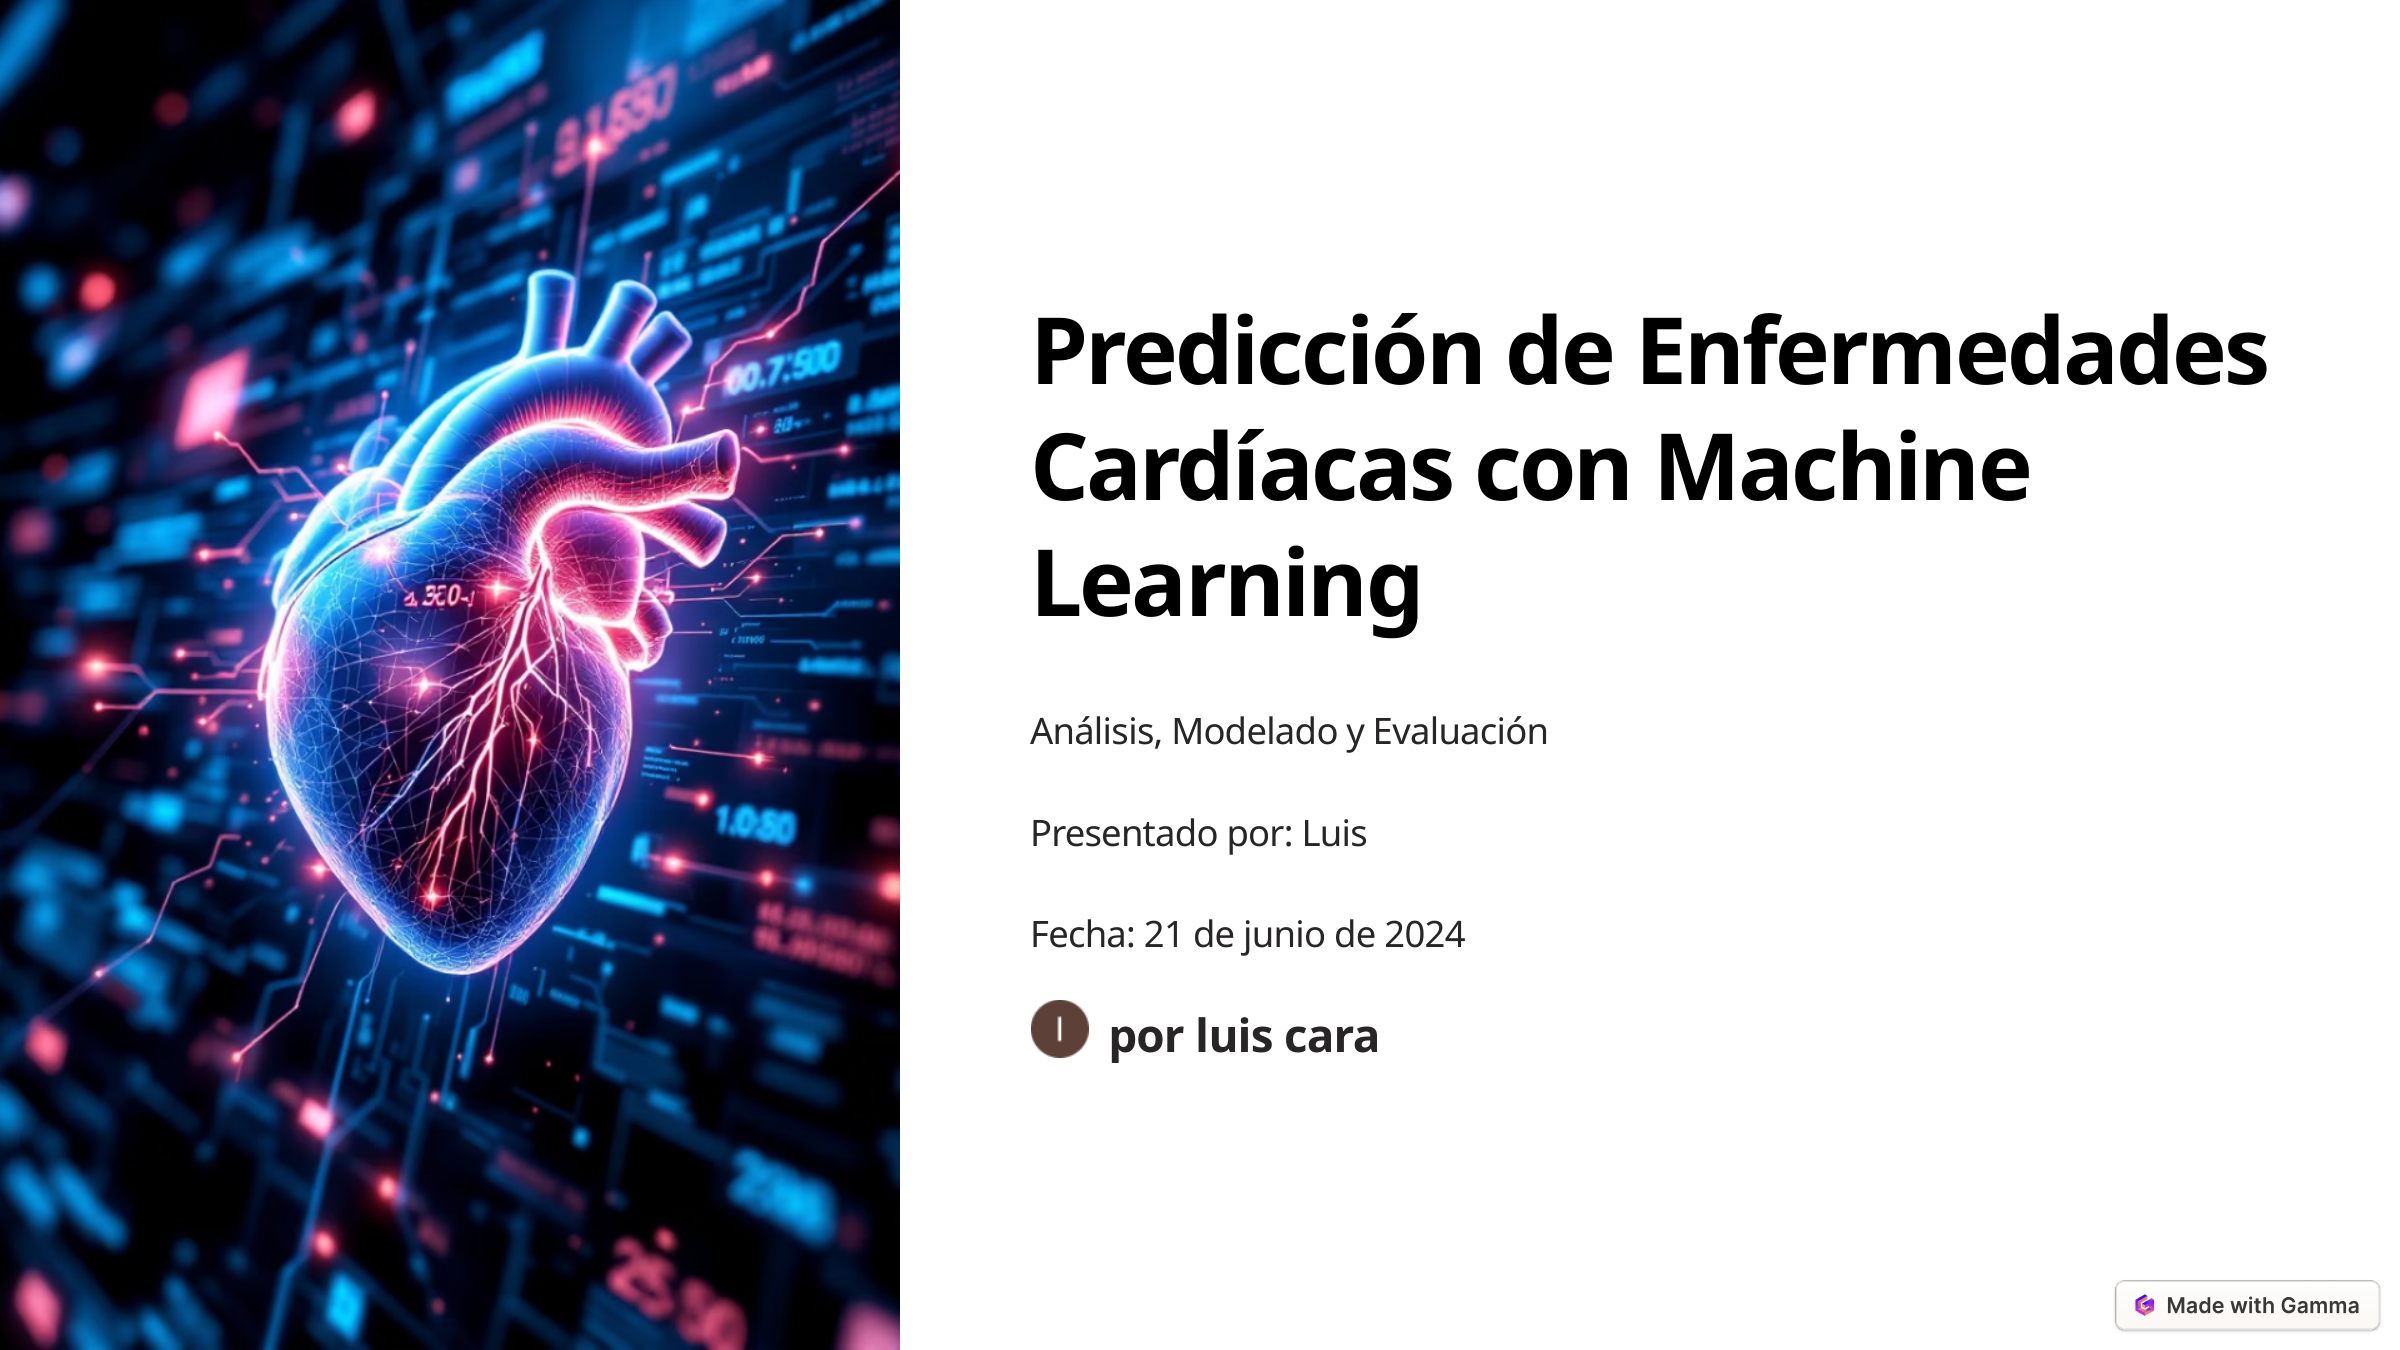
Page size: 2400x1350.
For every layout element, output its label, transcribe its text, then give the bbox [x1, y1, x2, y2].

picture [2106, 1271, 2389, 1339]
text_box por luis cara [1108, 996, 1378, 1062]
text_box Presentado por: Luis [1030, 793, 2270, 854]
text_box Fecha: 21 de junio de 2024 [1030, 895, 2270, 955]
picture [0, 0, 900, 1350]
text_box Análisis, Modelado y Evaluación [1030, 692, 2270, 753]
picture [1031, 1000, 1089, 1058]
text_box Predicción de Enfermedades Cardíacas con Machine Learning [1030, 288, 2270, 637]
